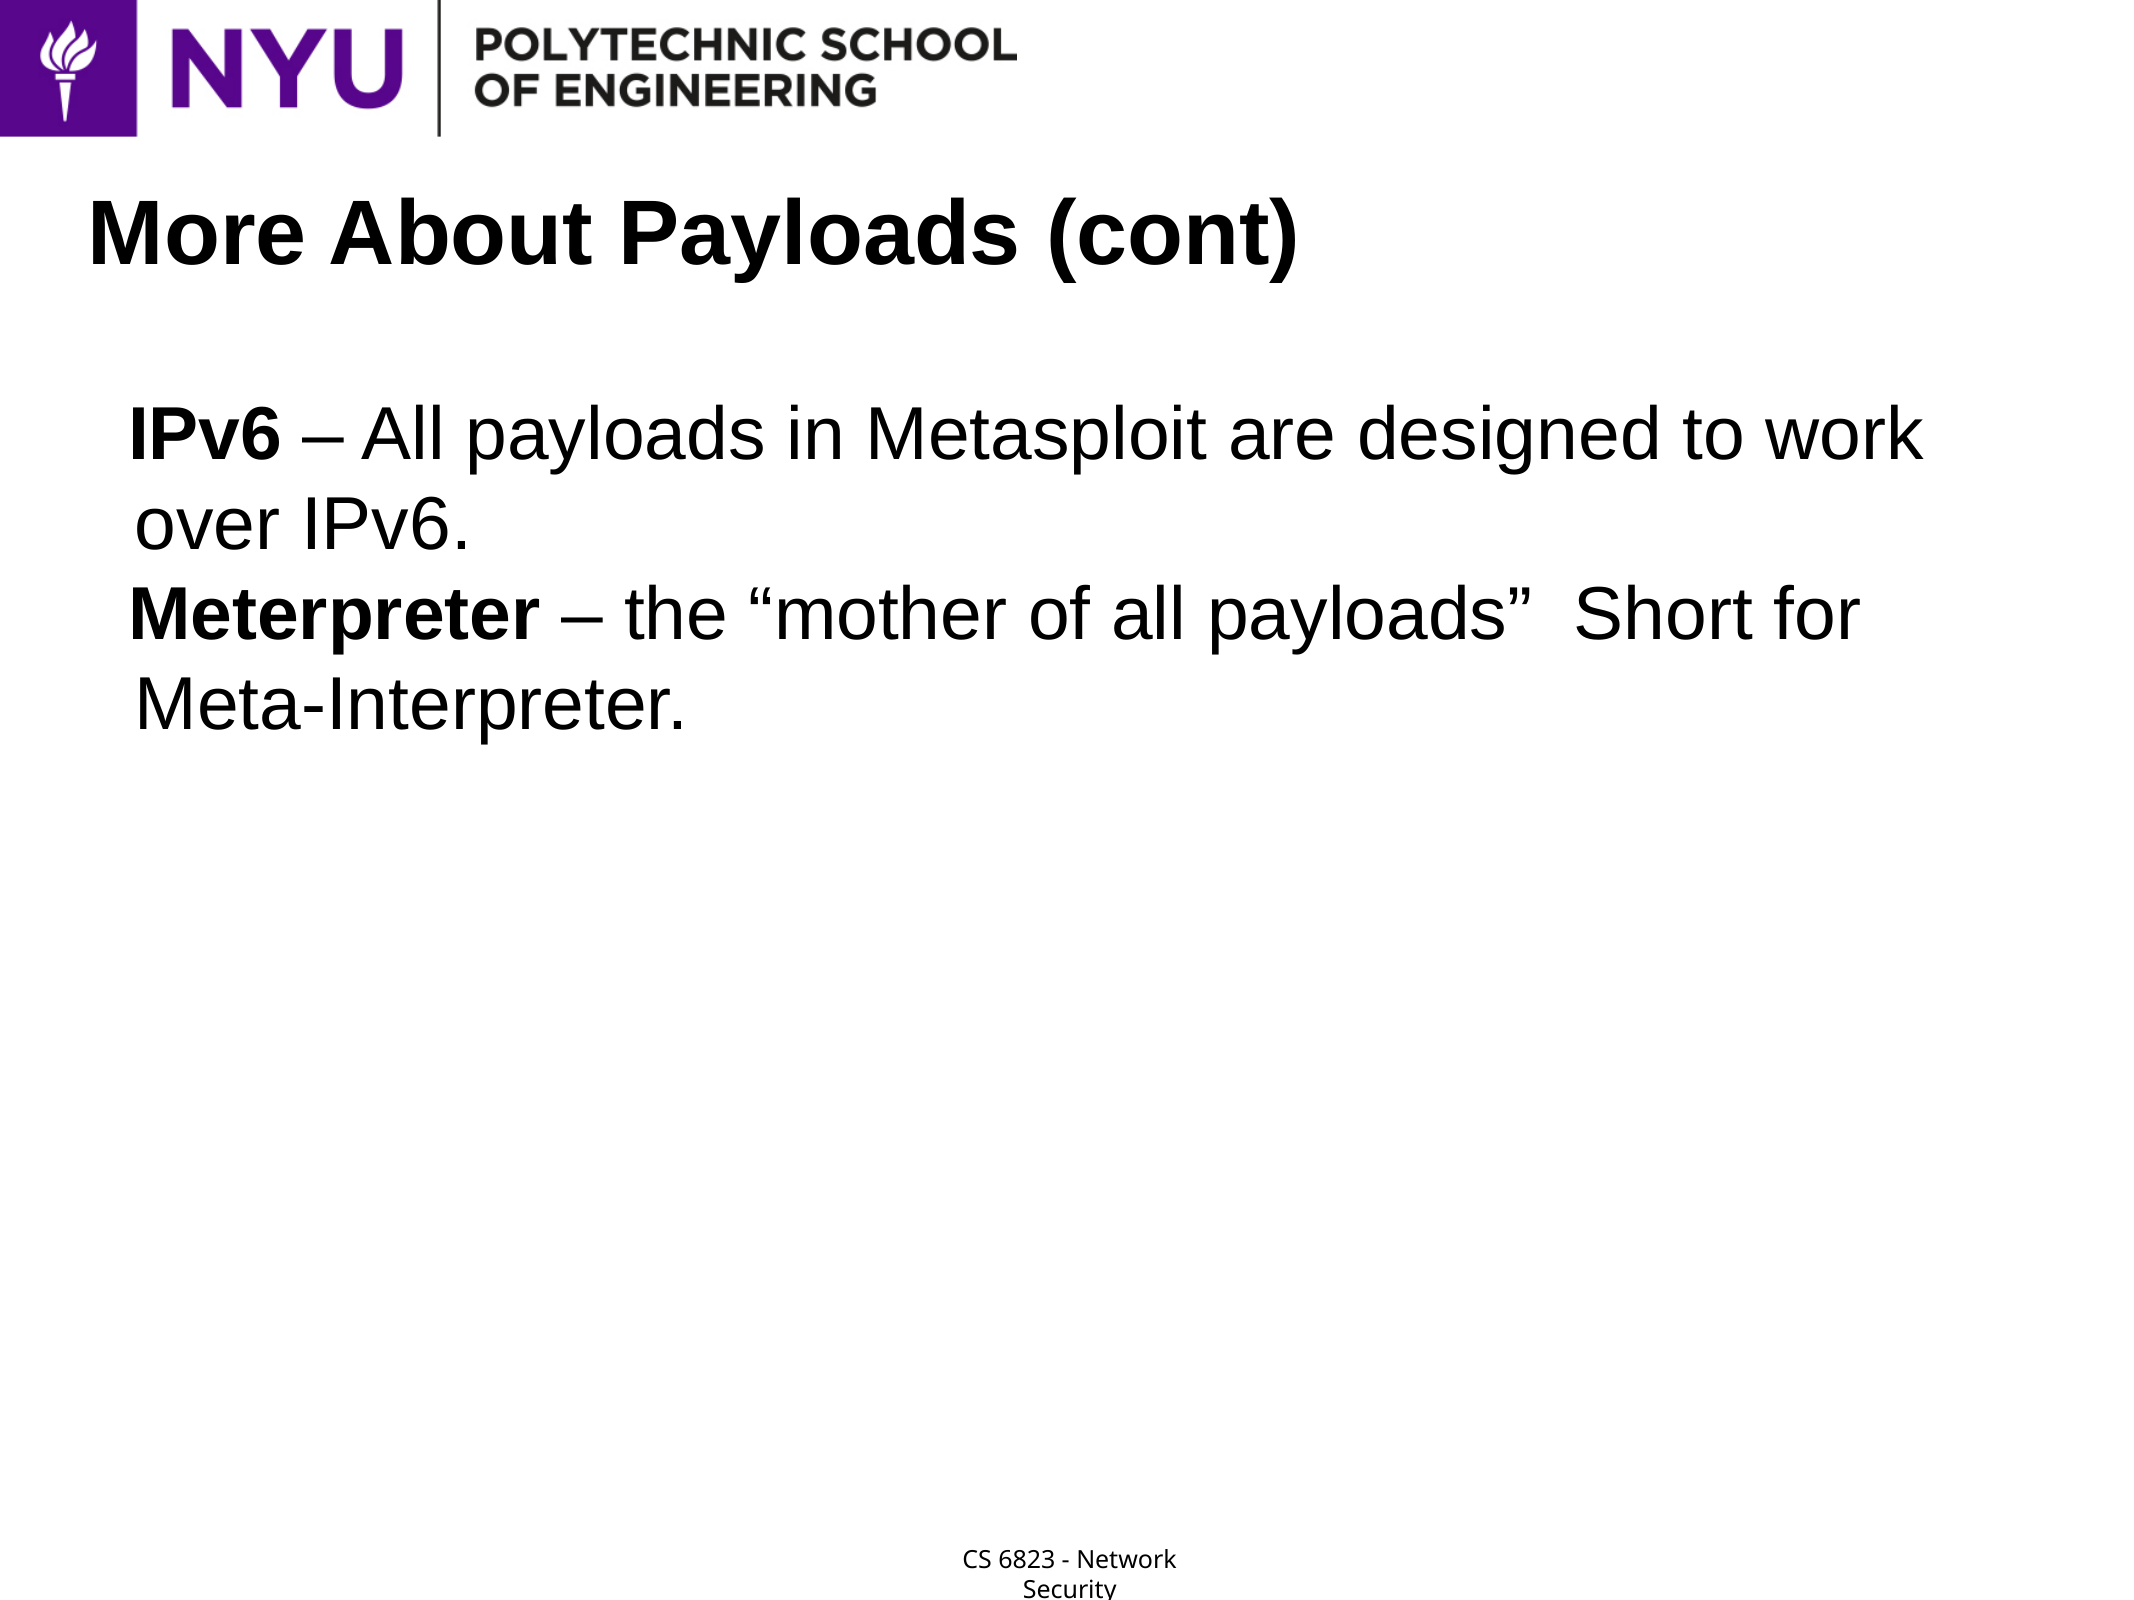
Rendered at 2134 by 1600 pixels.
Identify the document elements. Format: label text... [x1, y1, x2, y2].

list IPv6 – All payloads in Metasploit are designed to work over IPv6. Meterpreter – the “mother of all payloads” Short for Meta-Interpreter. [106, 373, 2027, 1430]
title More About Payloads (cont) [66, 162, 2069, 293]
picture [0, 0, 1017, 138]
